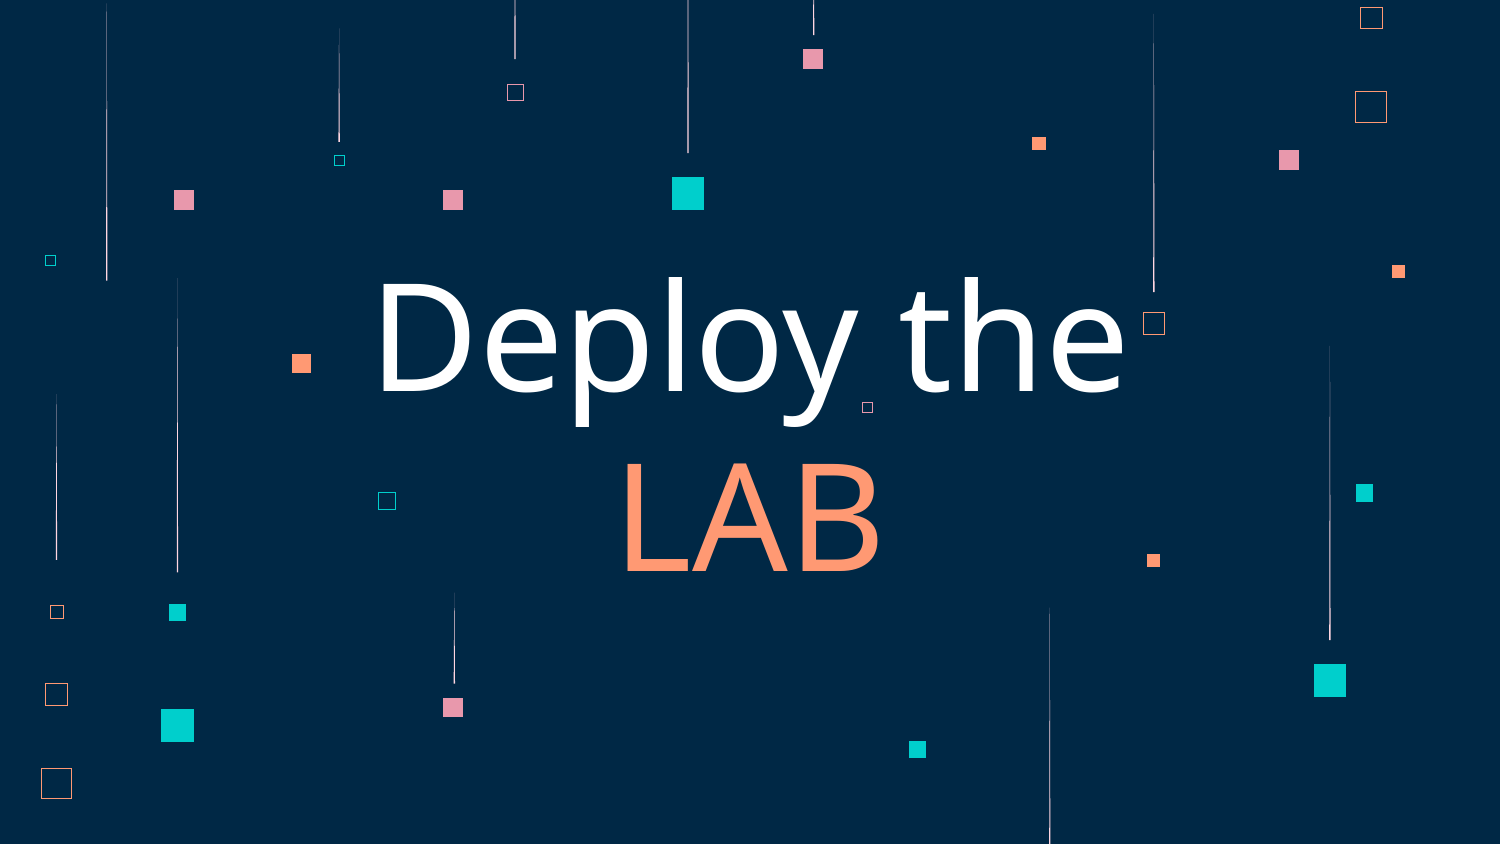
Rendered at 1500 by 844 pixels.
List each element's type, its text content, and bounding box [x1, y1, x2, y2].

title Deploy the LAB [334, 245, 1166, 599]
